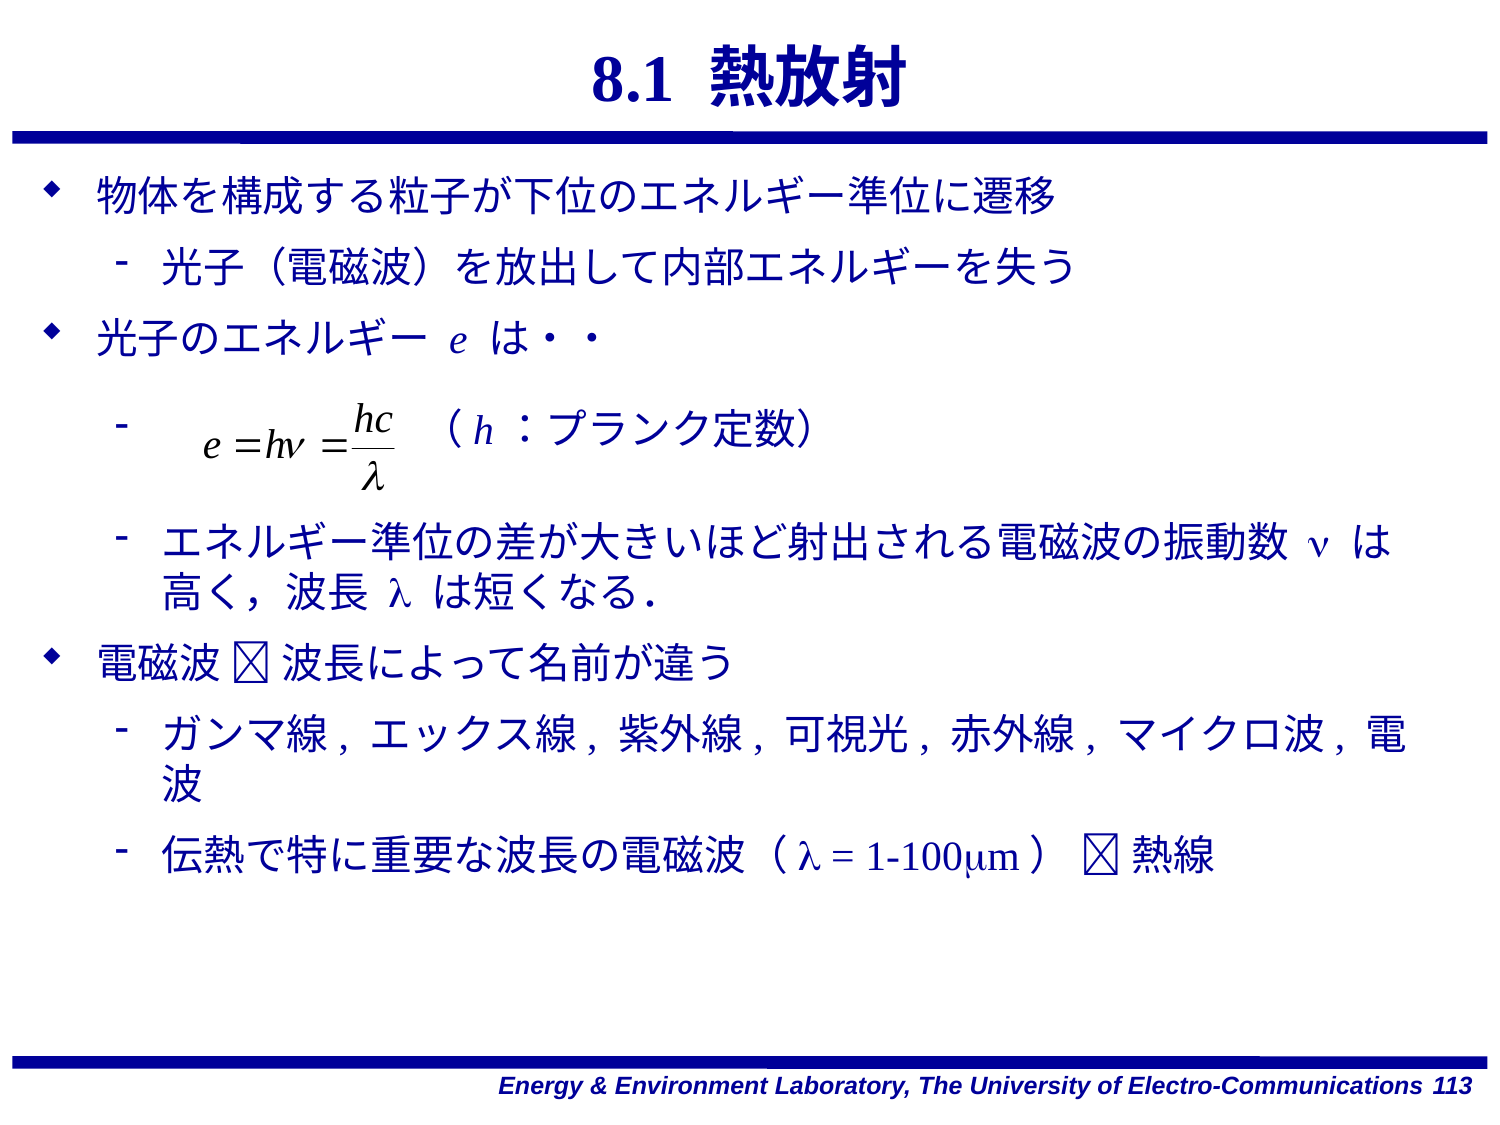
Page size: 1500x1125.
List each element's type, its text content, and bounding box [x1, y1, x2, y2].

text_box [199, 396, 400, 496]
list 物体を構成する粒子が下位のエネルギー準位に遷移 光子（電磁波）を放出して内部エネルギーを失う 光子のエネルギー e は・・ （h：プランク定数） エネルギー準位の差が大きいほど射出される電磁波の振動数 n は高く，波長 l は短くなる． 電磁波  波長によって名前が違う ガンマ線, エックス線, 紫外線, 可視光, 赤外線, マイクロ波, 電波 伝熱で特に重要な波長の電磁波（l = 1-100mm）  熱線 [24, 162, 1425, 1038]
title 8.1 熱放射 [12, 12, 1488, 138]
